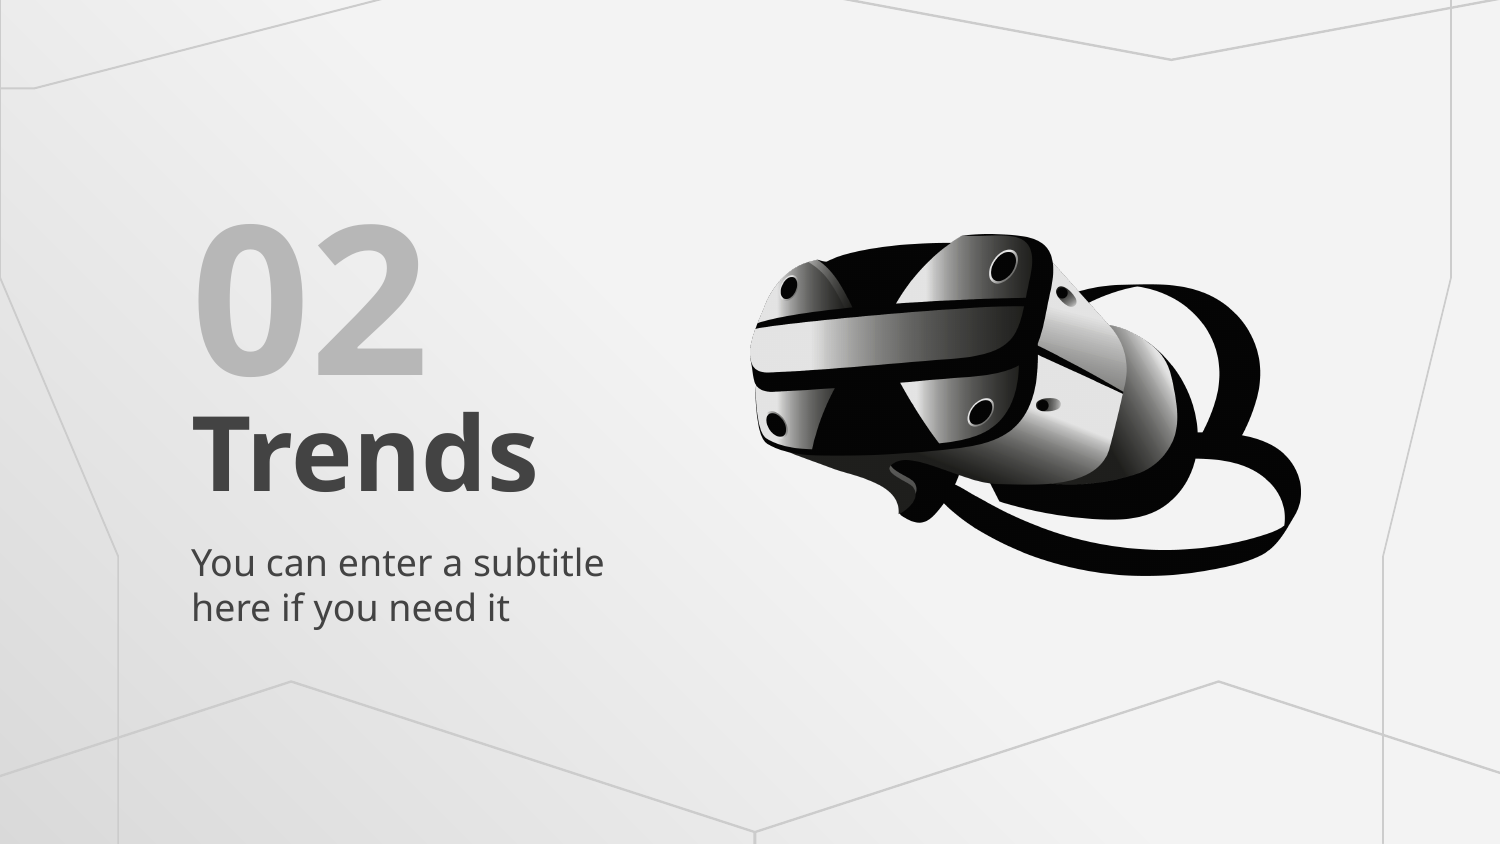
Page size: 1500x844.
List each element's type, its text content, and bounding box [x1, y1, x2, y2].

picture [750, 234, 1301, 576]
title 02 [175, 202, 565, 382]
title Trends [175, 381, 678, 520]
subtitle You can enter a subtitle here if you need it [175, 523, 678, 642]
